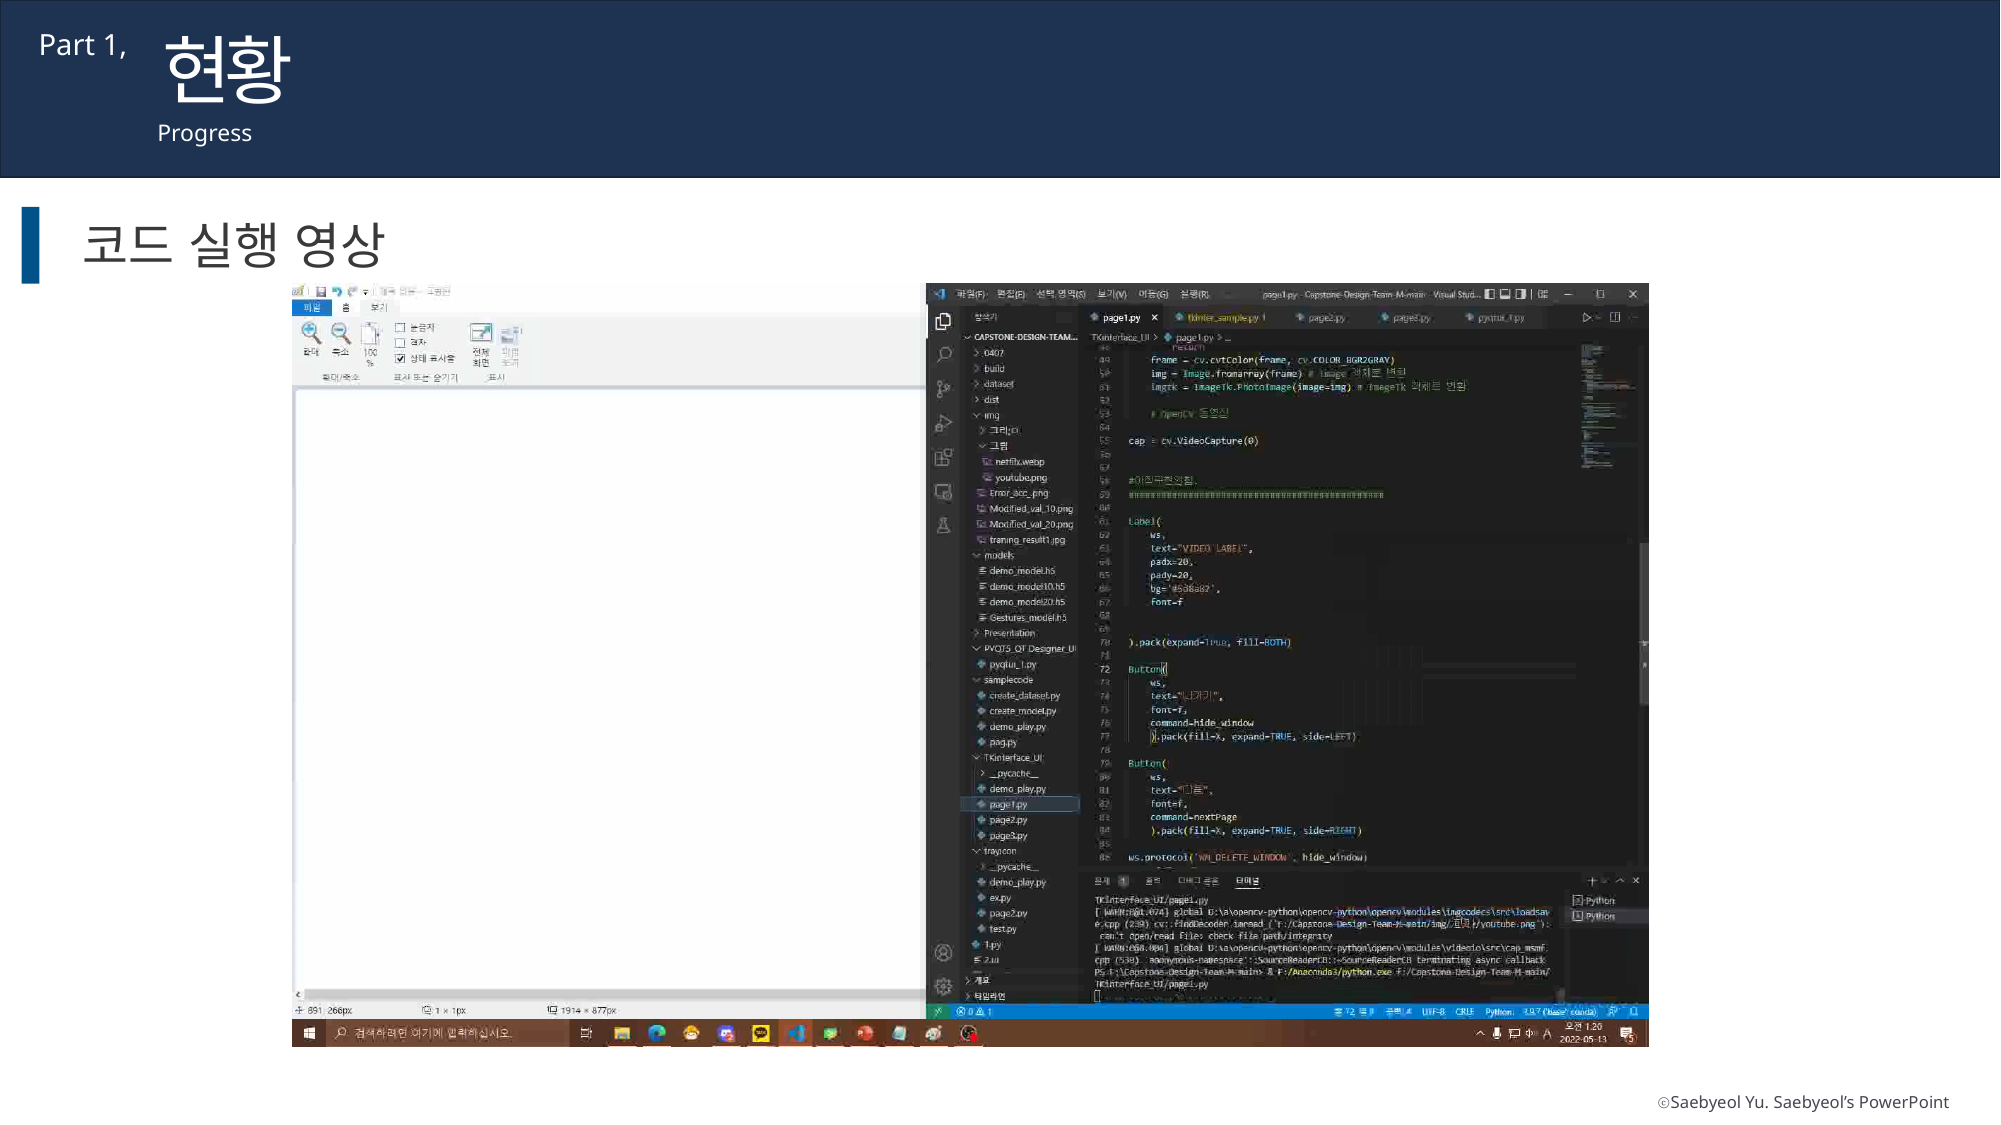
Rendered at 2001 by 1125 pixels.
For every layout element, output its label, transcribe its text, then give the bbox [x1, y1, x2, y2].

text_box 코드 실행 영상 [67, 207, 402, 283]
text_box 현황 [147, 16, 309, 122]
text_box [291, 283, 1650, 1048]
text_box Part 1, [23, 19, 150, 69]
text_box [21, 206, 40, 285]
text_box Progress [142, 110, 268, 154]
text_box [0, 0, 2000, 178]
